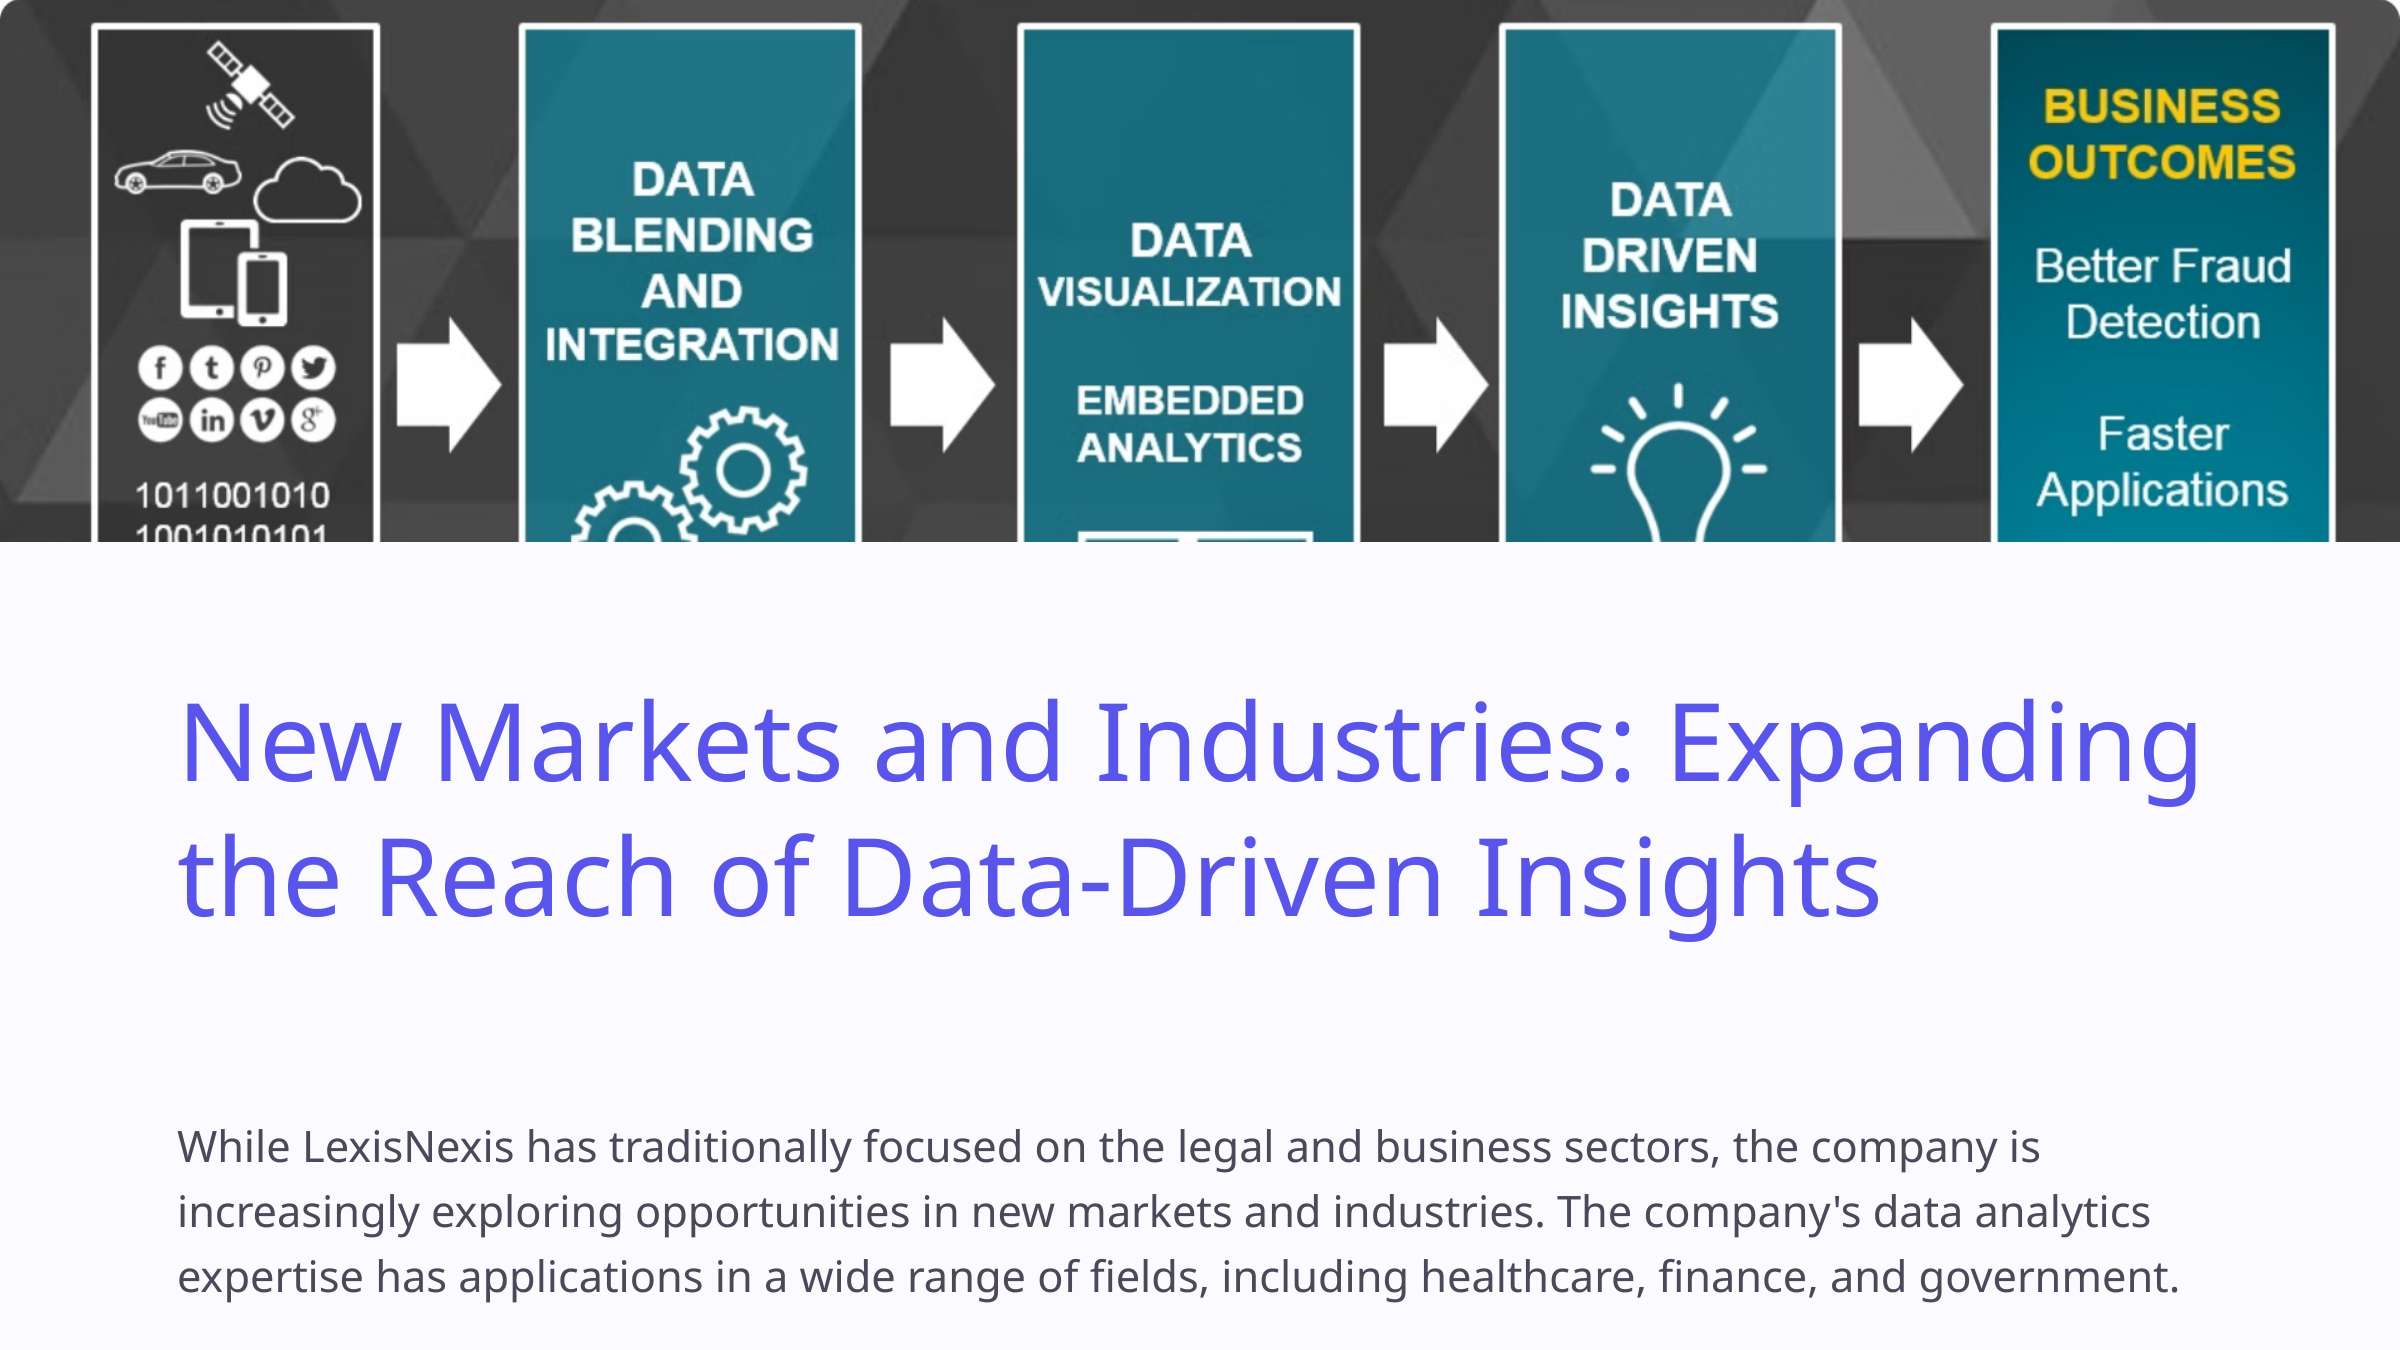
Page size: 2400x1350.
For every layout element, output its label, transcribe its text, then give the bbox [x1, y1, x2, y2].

text_box While LexisNexis has traditionally focused on the legal and business sectors, the company is increasingly exploring opportunities in new markets and industries. The company's data analytics expertise has applications in a wide range of fields, including healthcare, finance, and government. [162, 968, 2238, 1164]
picture [0, 0, 2400, 542]
text_box [0, 542, 2400, 1350]
text_box New Markets and Industries: Expanding the Reach of Data-Driven Insights [162, 660, 2238, 968]
